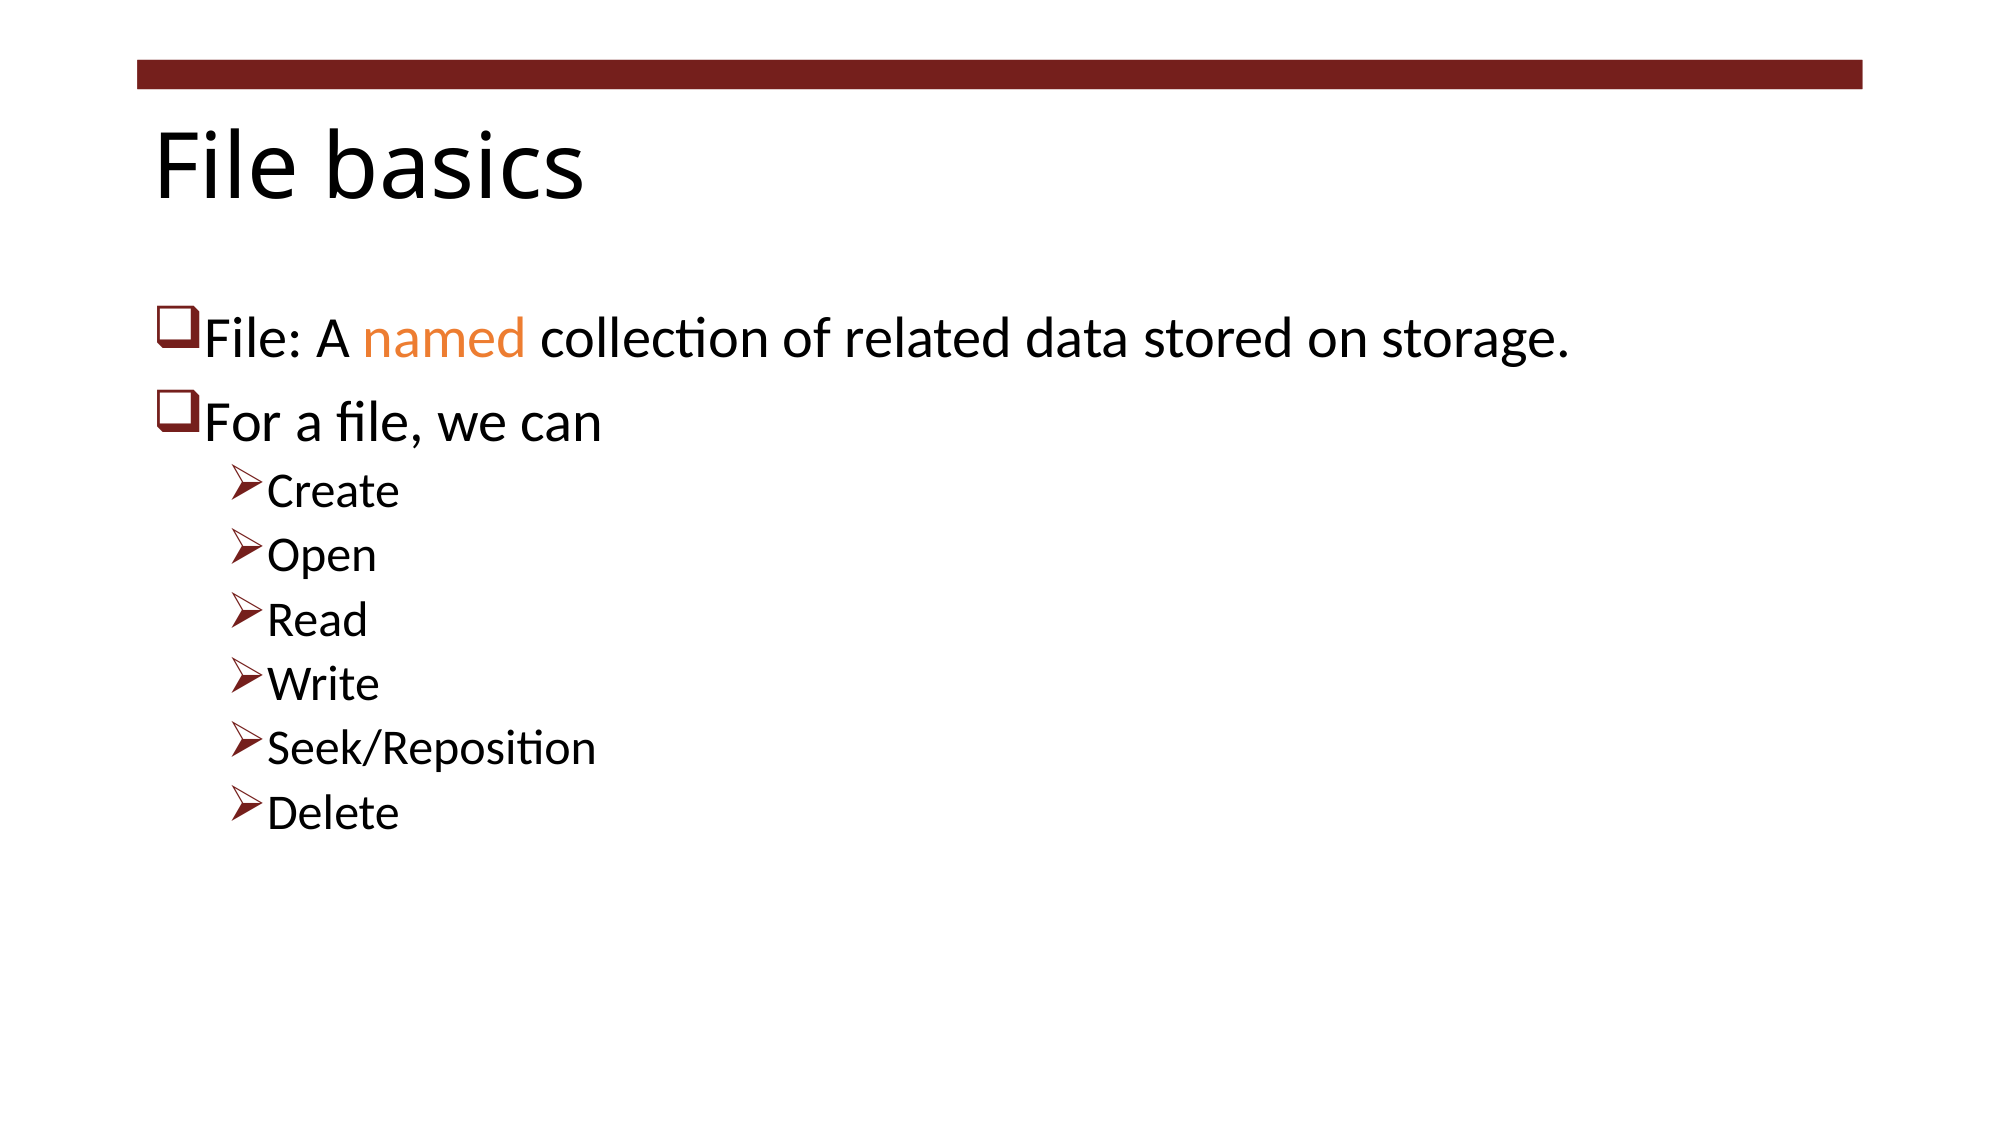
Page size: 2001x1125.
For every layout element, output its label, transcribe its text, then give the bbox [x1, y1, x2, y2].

list File: A named collection of related data stored on storage. For a file, we can Create Open Read Write Seek/Reposition Delete [137, 299, 1863, 1103]
title File basics [137, 59, 1863, 278]
